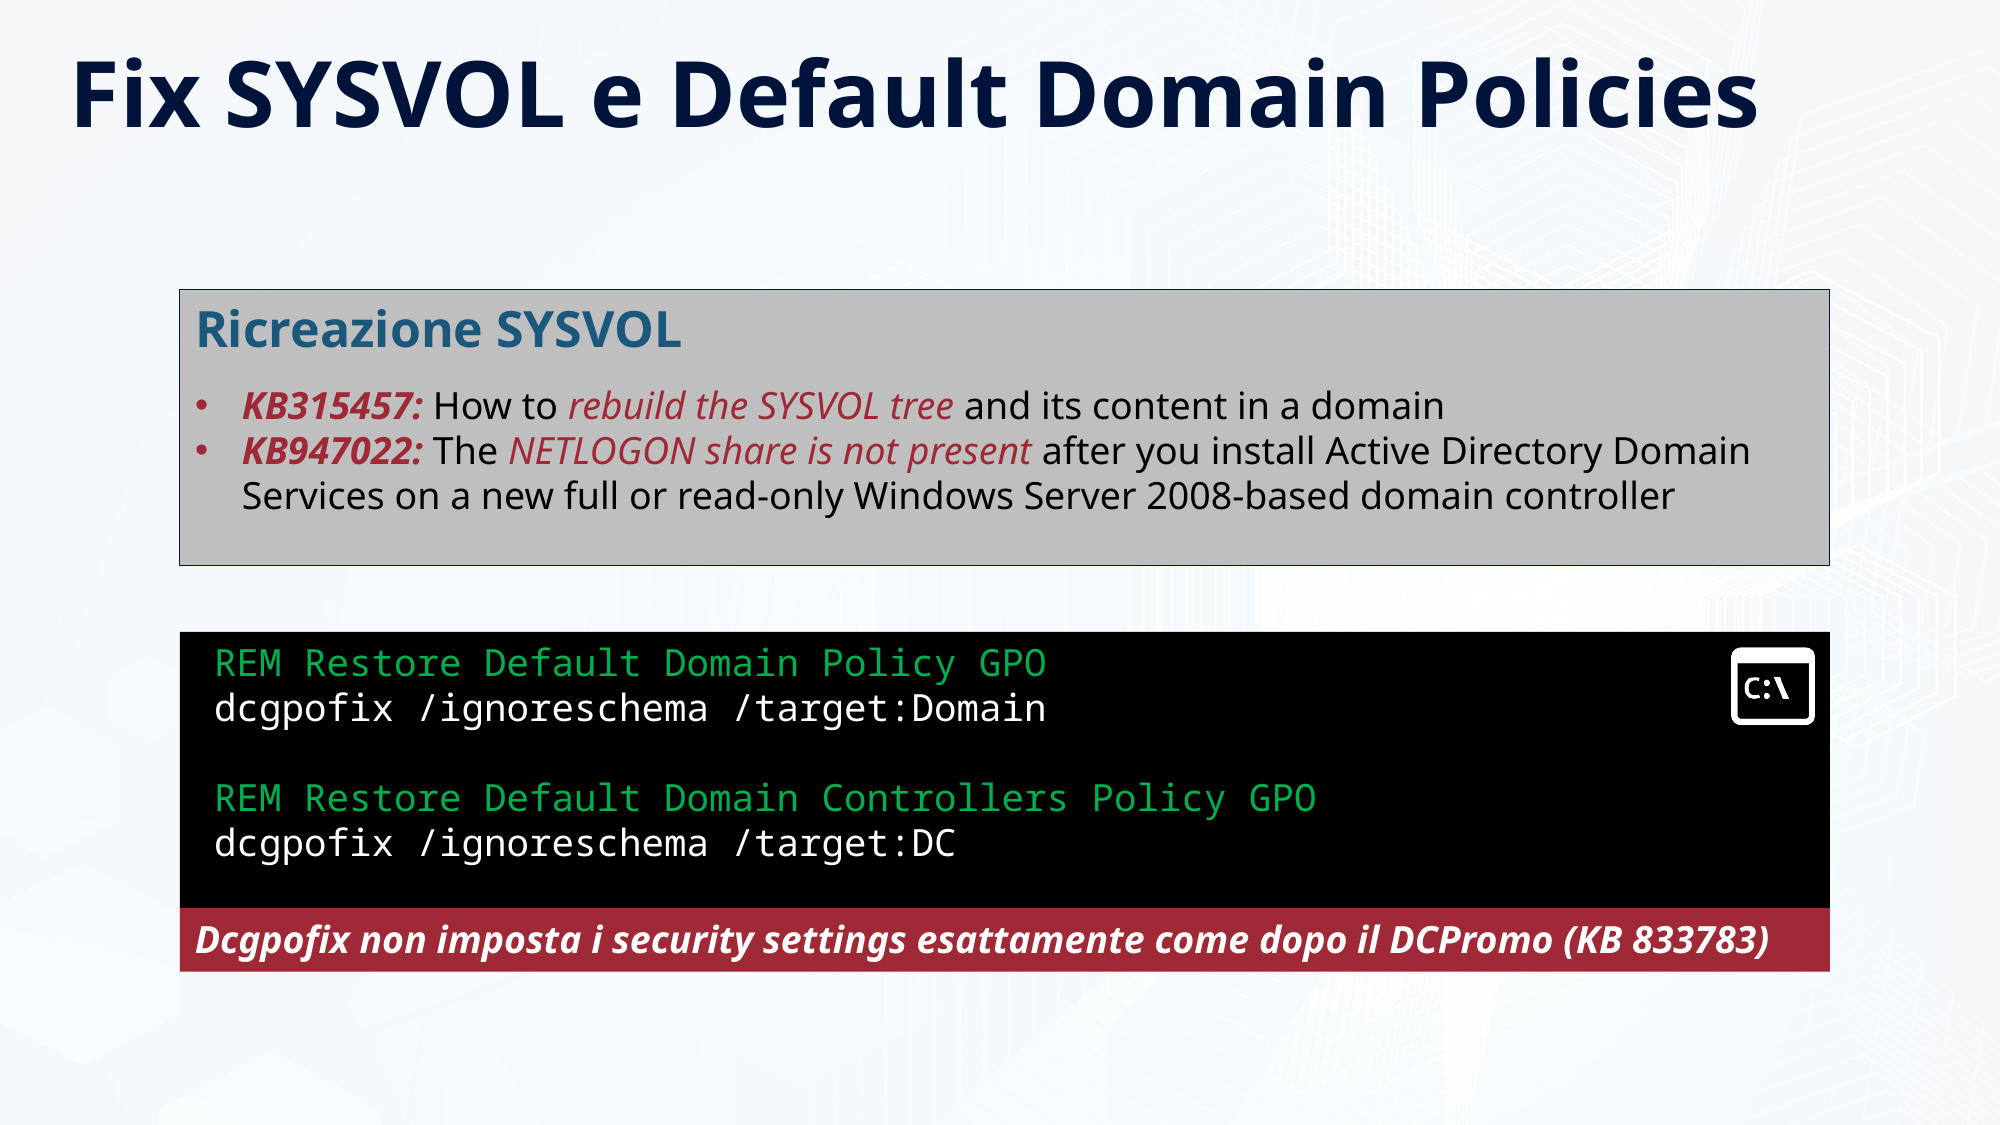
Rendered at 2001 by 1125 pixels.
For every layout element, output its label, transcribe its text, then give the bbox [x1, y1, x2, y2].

text_box Dcgpofix non imposta i security settings esattamente come dopo il DCPromo (KB 833783) [179, 907, 1831, 973]
text_box REM Restore Default Domain Policy GPO dcgpofix /ignoreschema /target:Domain REM Restore Default Domain Controllers Policy GPO dcgpofix /ignoreschema /target:DC [179, 631, 1830, 907]
title Fix SYSVOL e Default Domain Policies [55, 29, 1945, 166]
picture [1731, 644, 1815, 728]
text_box Ricreazione SYSVOL KB315457: How to rebuild the SYSVOL tree and its content in a domain KB947022: The NETLOGON share is not present after you install Active Directory Domain Services on a new full or read-only Windows Server 2008-based domain controller [179, 289, 1830, 566]
